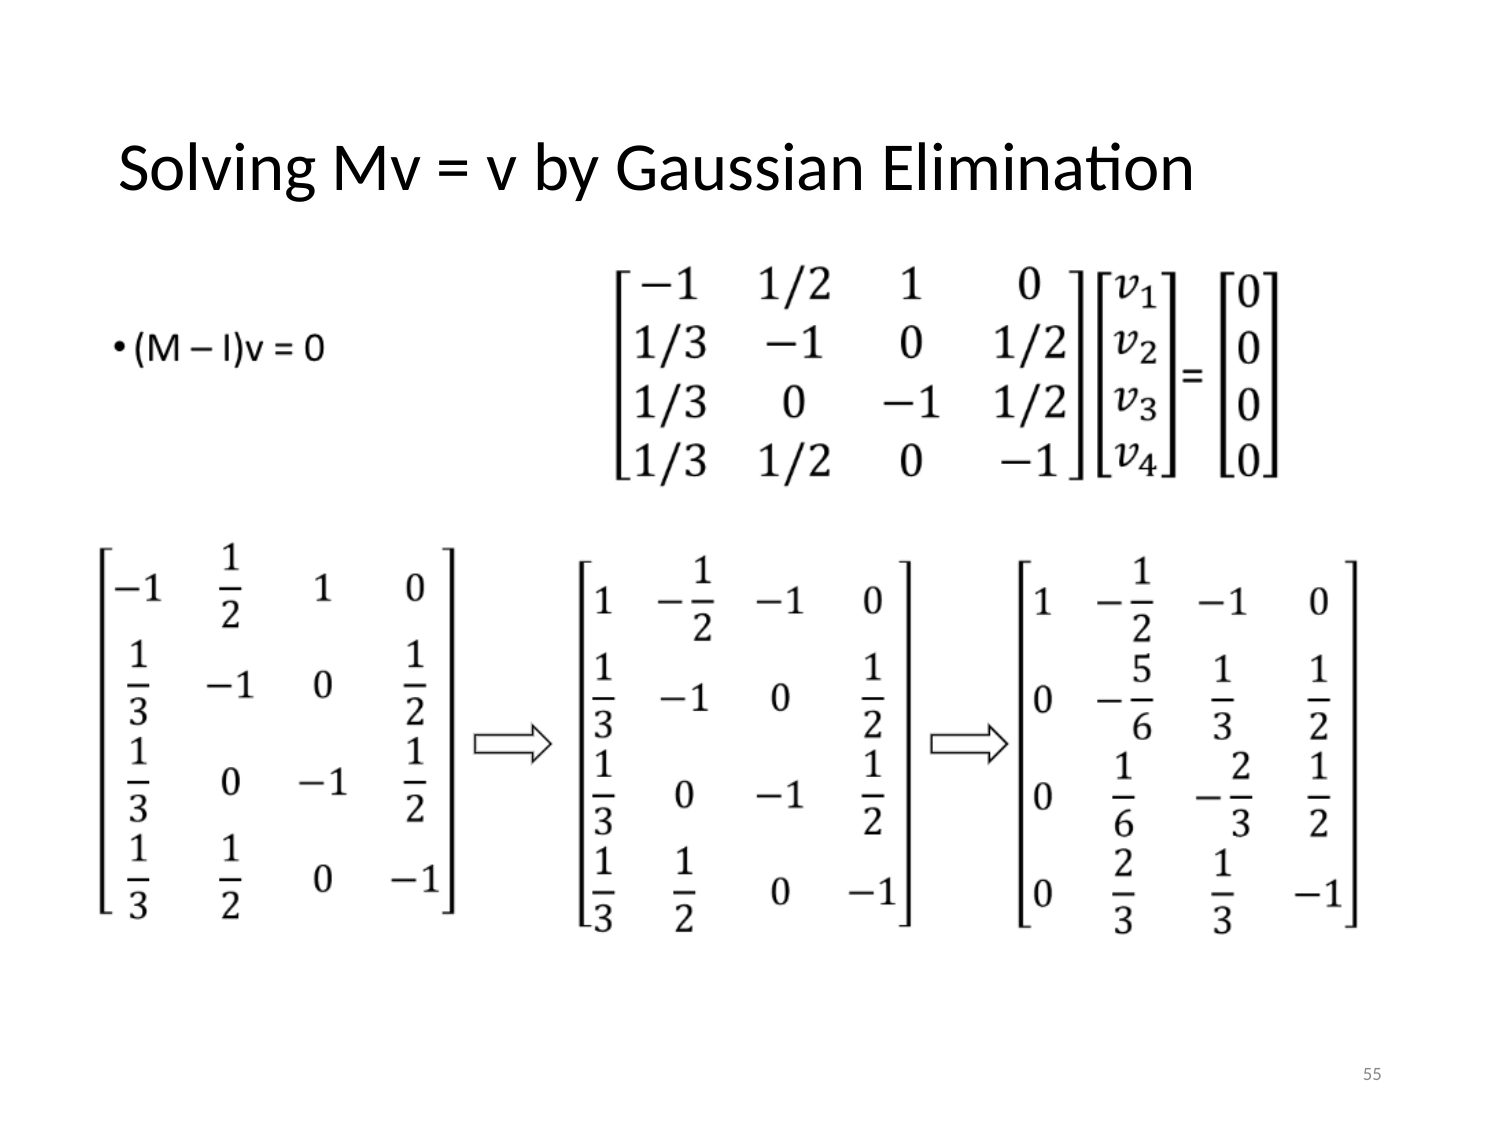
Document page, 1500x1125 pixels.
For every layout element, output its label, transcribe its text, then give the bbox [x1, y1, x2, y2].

picture [41, 232, 1402, 987]
title Solving Mv = v by Gaussian Elimination [103, 59, 1397, 230]
slide_number ‹#› [1059, 1042, 1397, 1103]
